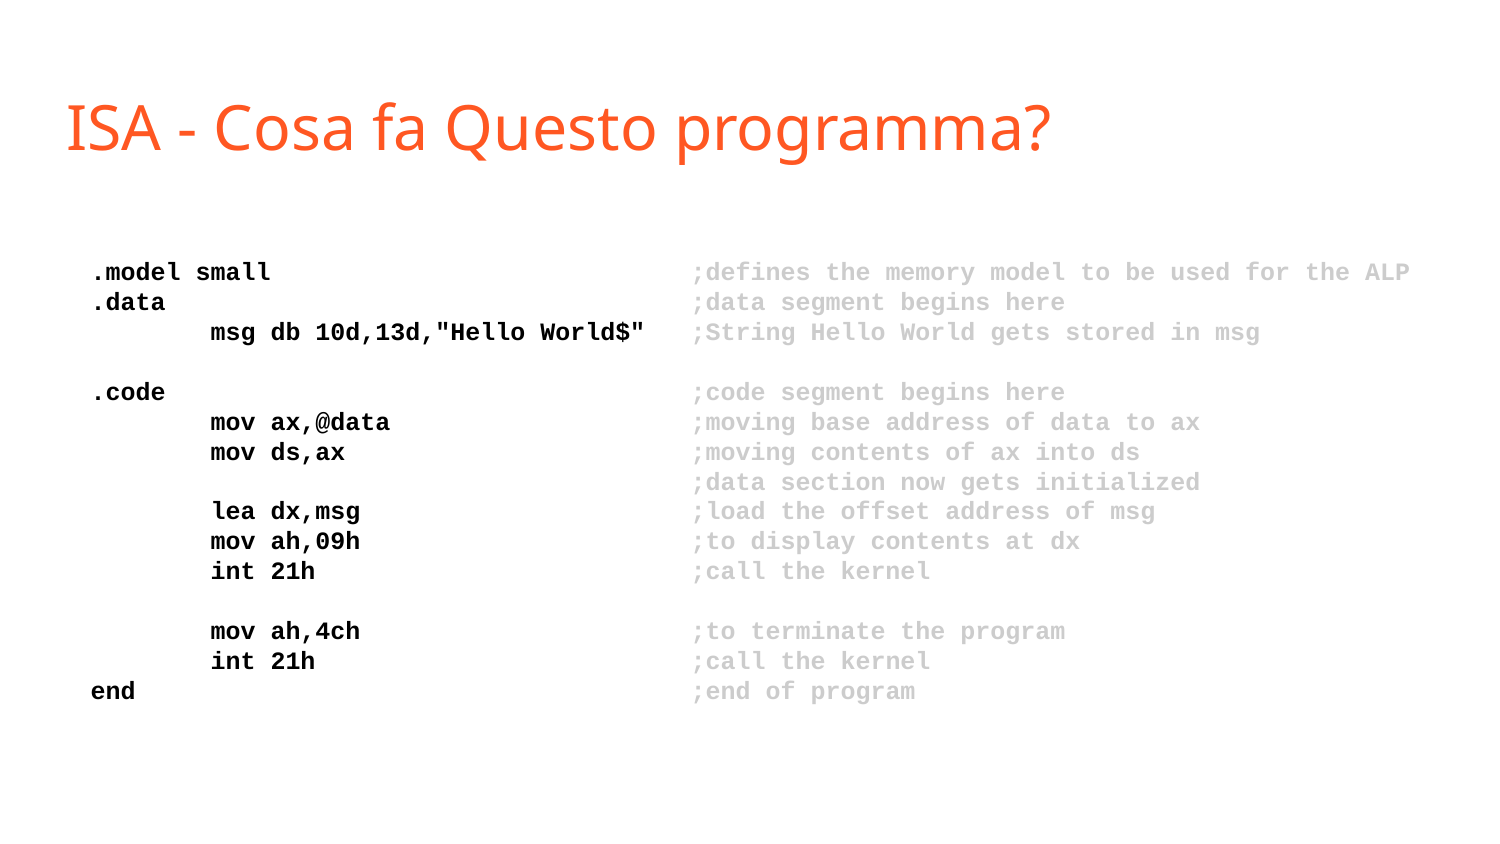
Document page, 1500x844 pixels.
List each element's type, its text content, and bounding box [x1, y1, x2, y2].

text_box .model small ;defines the memory model to be used for the ALP .data ;data segment begins here msg db 10d,13d,"Hello World$" ;String Hello World gets stored in msg .code ;code segment begins here mov ax,@data ;moving base address of data to ax mov ds,ax ;moving contents of ax into ds ;data section now gets initialized lea dx,msg ;load the offset address of msg mov ah,09h ;to display contents at dx int 21h ;call the kernel mov ah,4ch ;to terminate the program int 21h ;call the kernel end ;end of program [75, 240, 1474, 824]
title ISA - Cosa fa Questo programma? [51, 72, 1449, 167]
